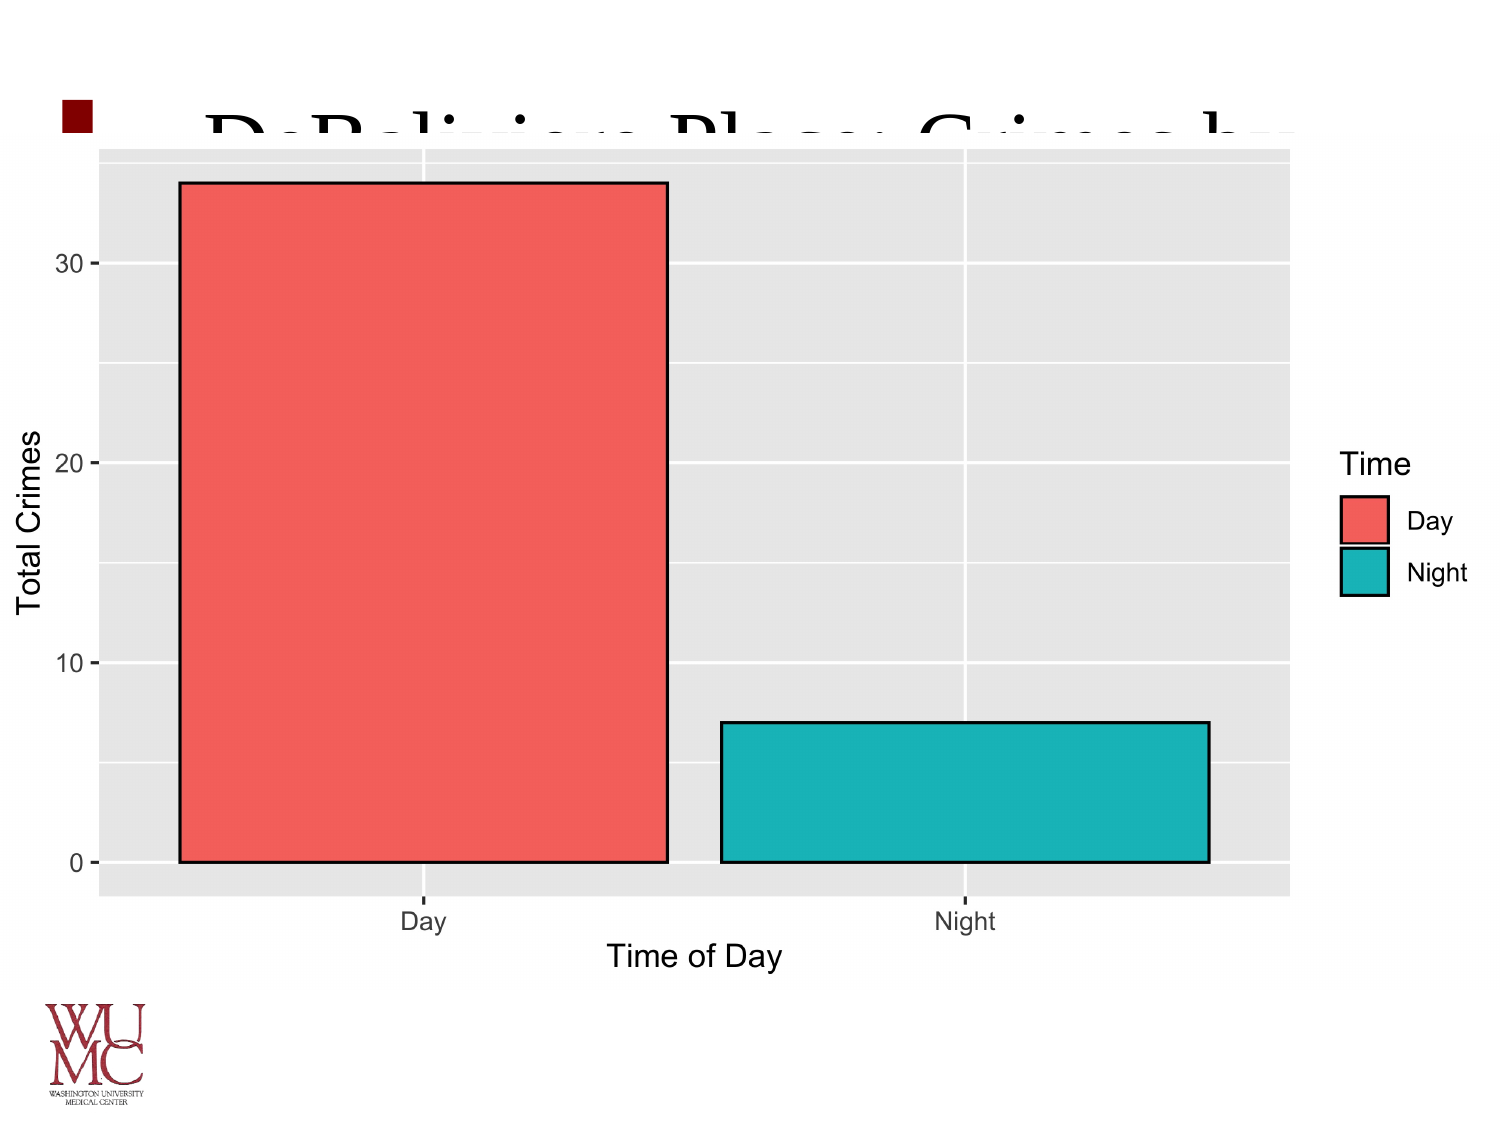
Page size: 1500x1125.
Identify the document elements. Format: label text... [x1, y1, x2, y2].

picture [0, 133, 1500, 990]
picture [41, 996, 156, 1113]
title DeBaliviere Place: Crimes by Time of Day [112, 99, 1388, 131]
